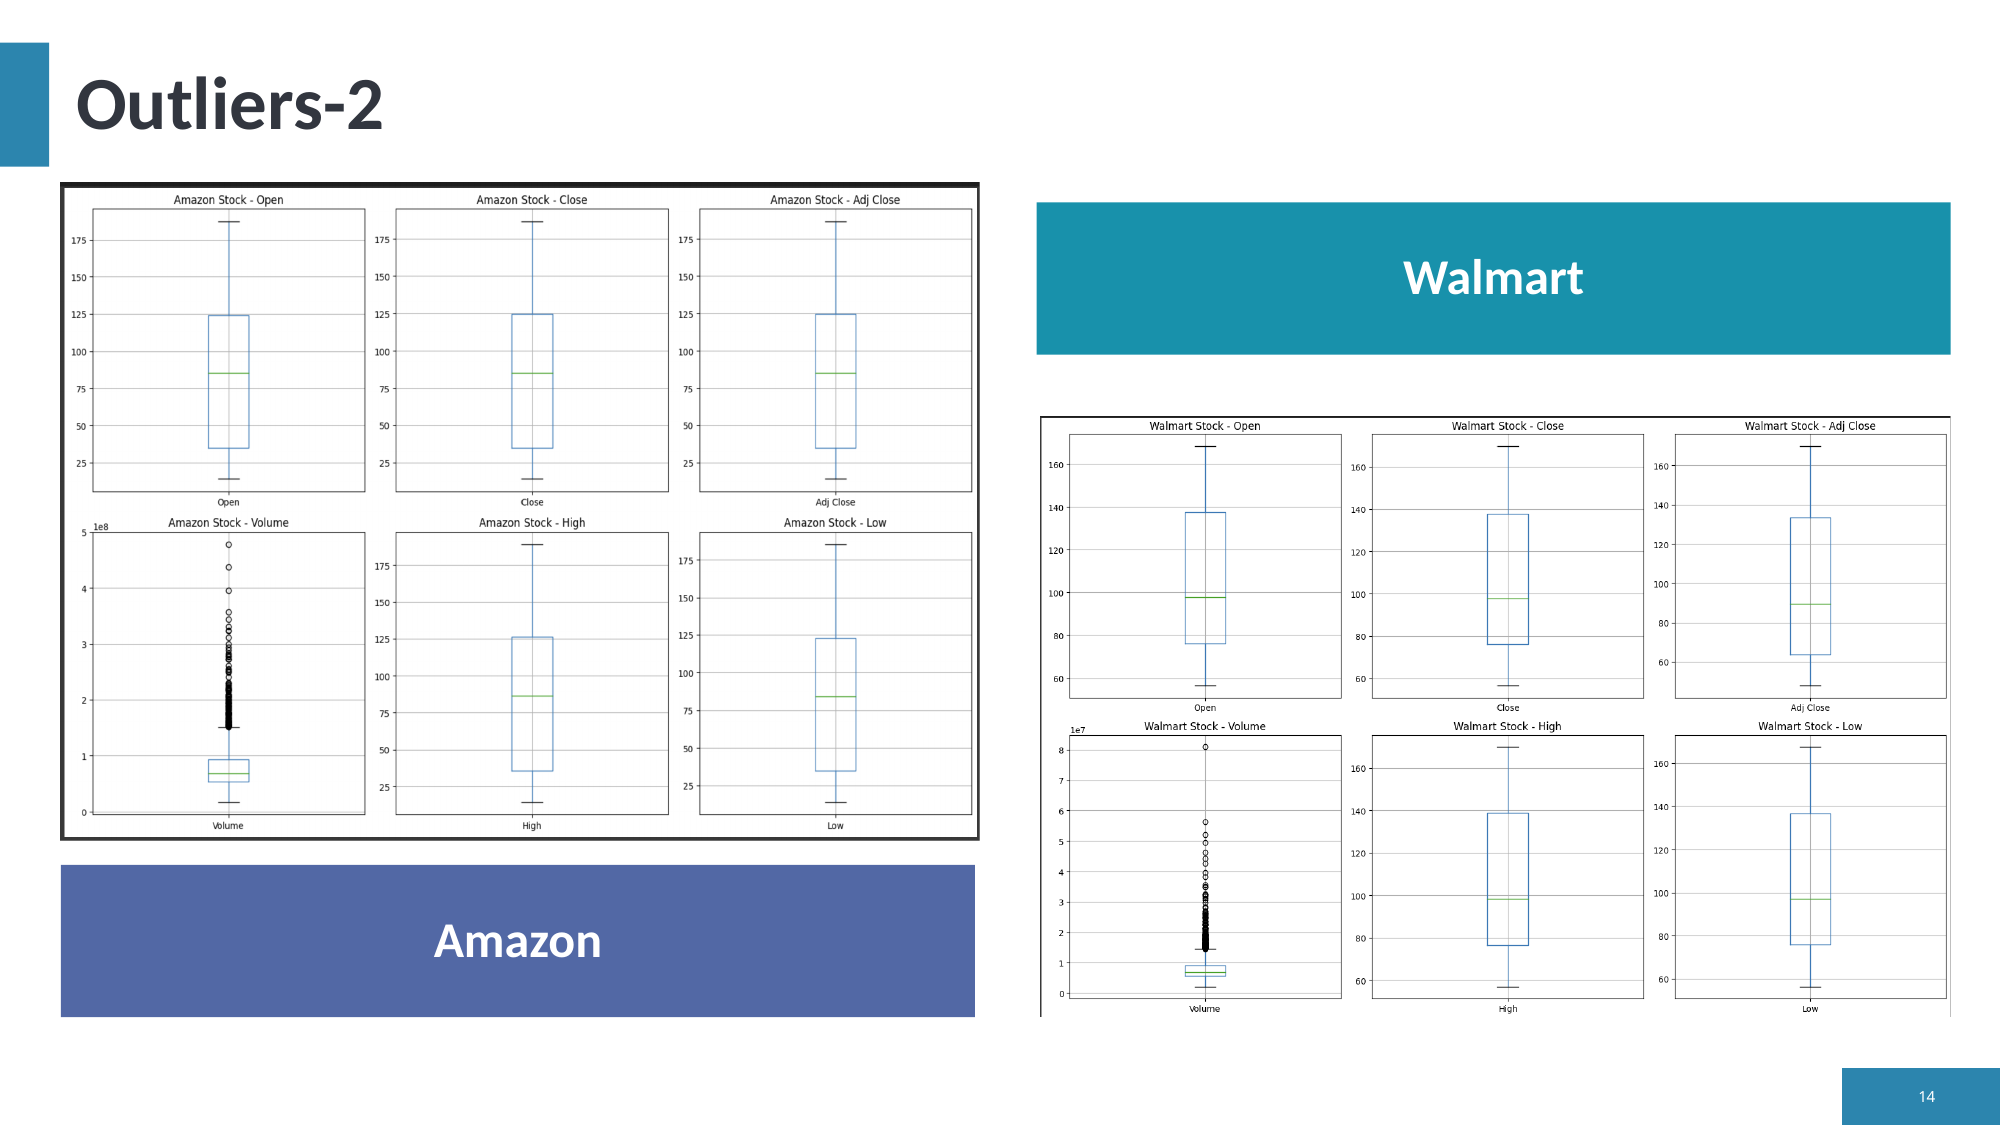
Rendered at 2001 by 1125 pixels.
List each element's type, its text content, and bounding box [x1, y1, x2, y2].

picture [1040, 416, 1951, 1017]
list Amazon [87, 882, 949, 1000]
slide_number 14 [1889, 1079, 1951, 1114]
title Outliers-2 [60, 42, 1951, 168]
picture [60, 181, 980, 841]
list Walmart [1063, 220, 1924, 337]
